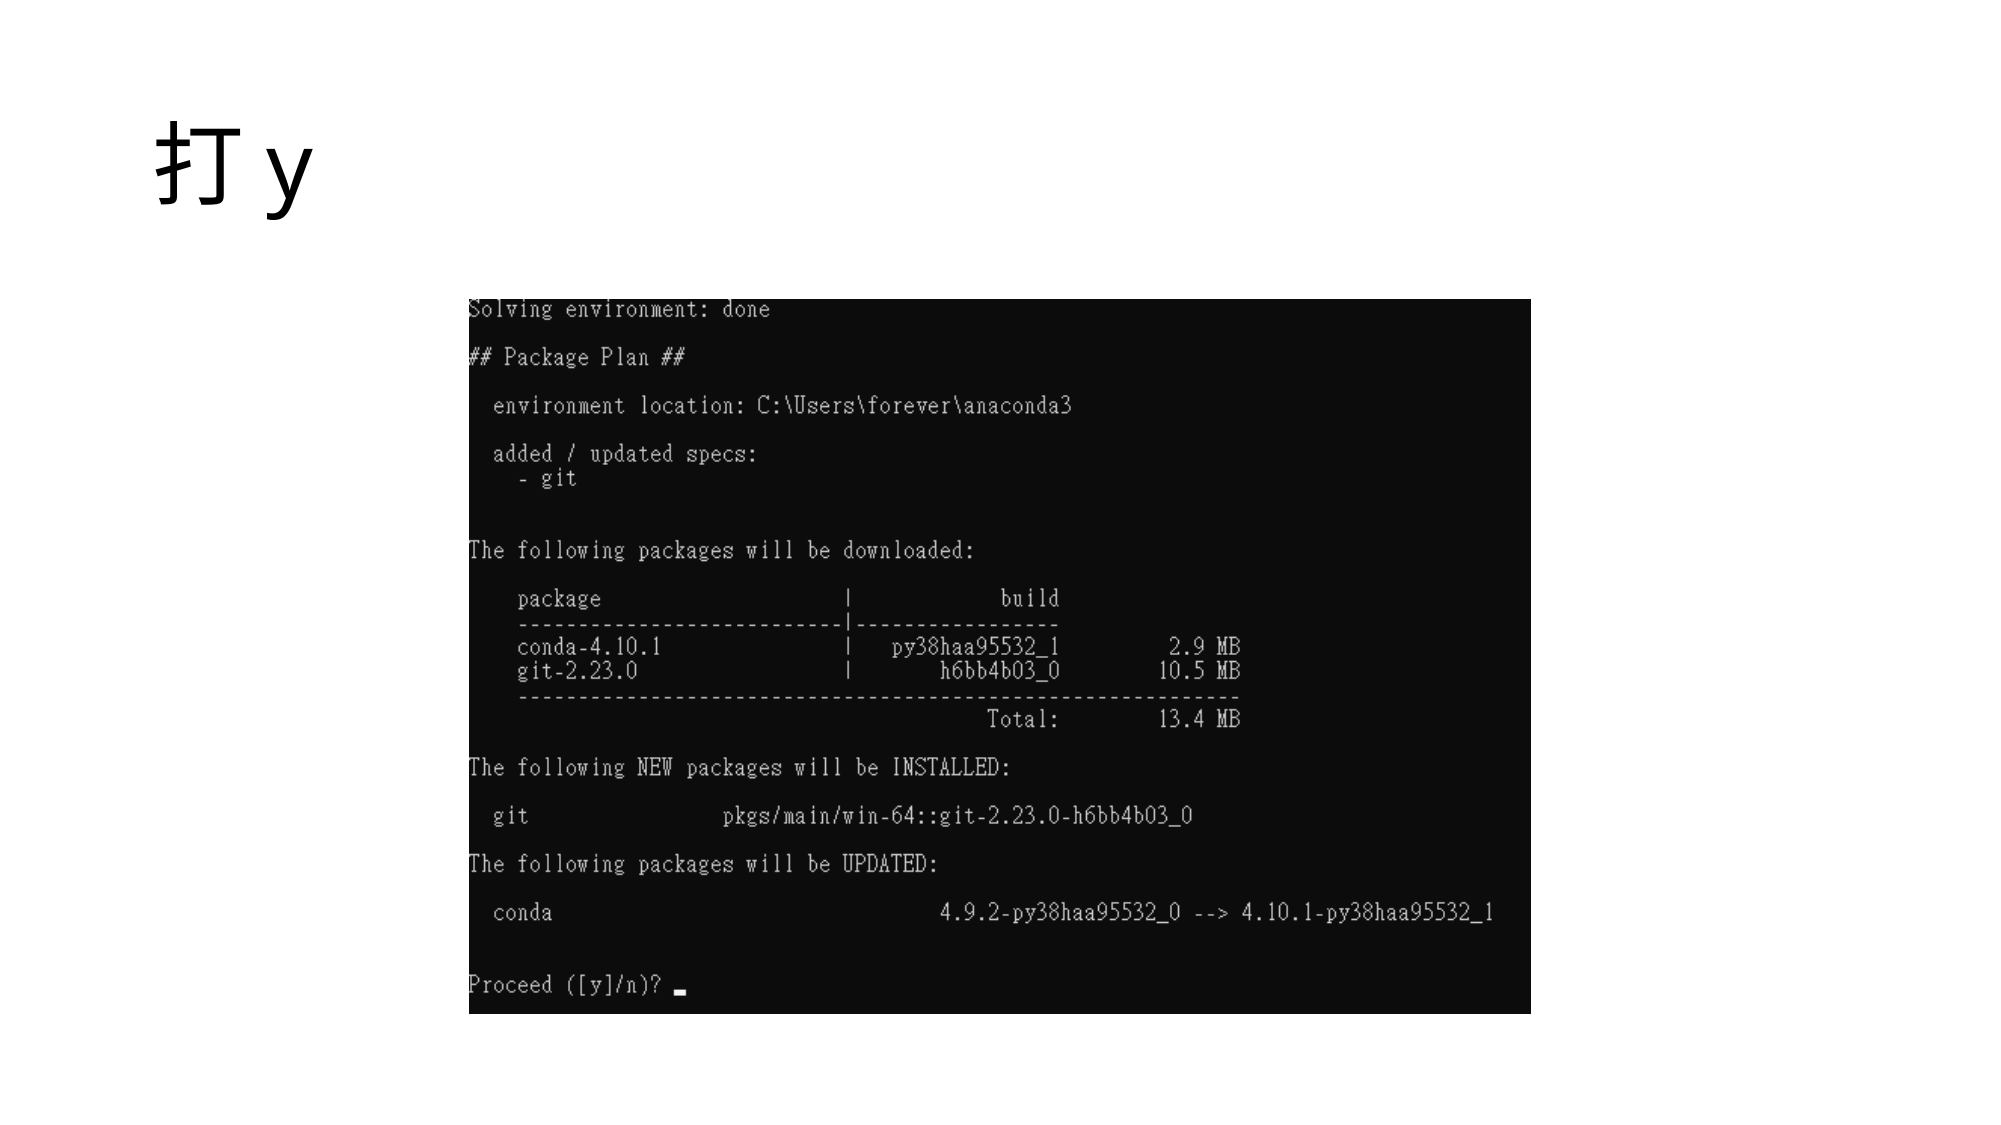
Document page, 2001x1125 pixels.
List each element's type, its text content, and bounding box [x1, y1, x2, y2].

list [469, 299, 1530, 1014]
title 打y [137, 59, 1863, 278]
